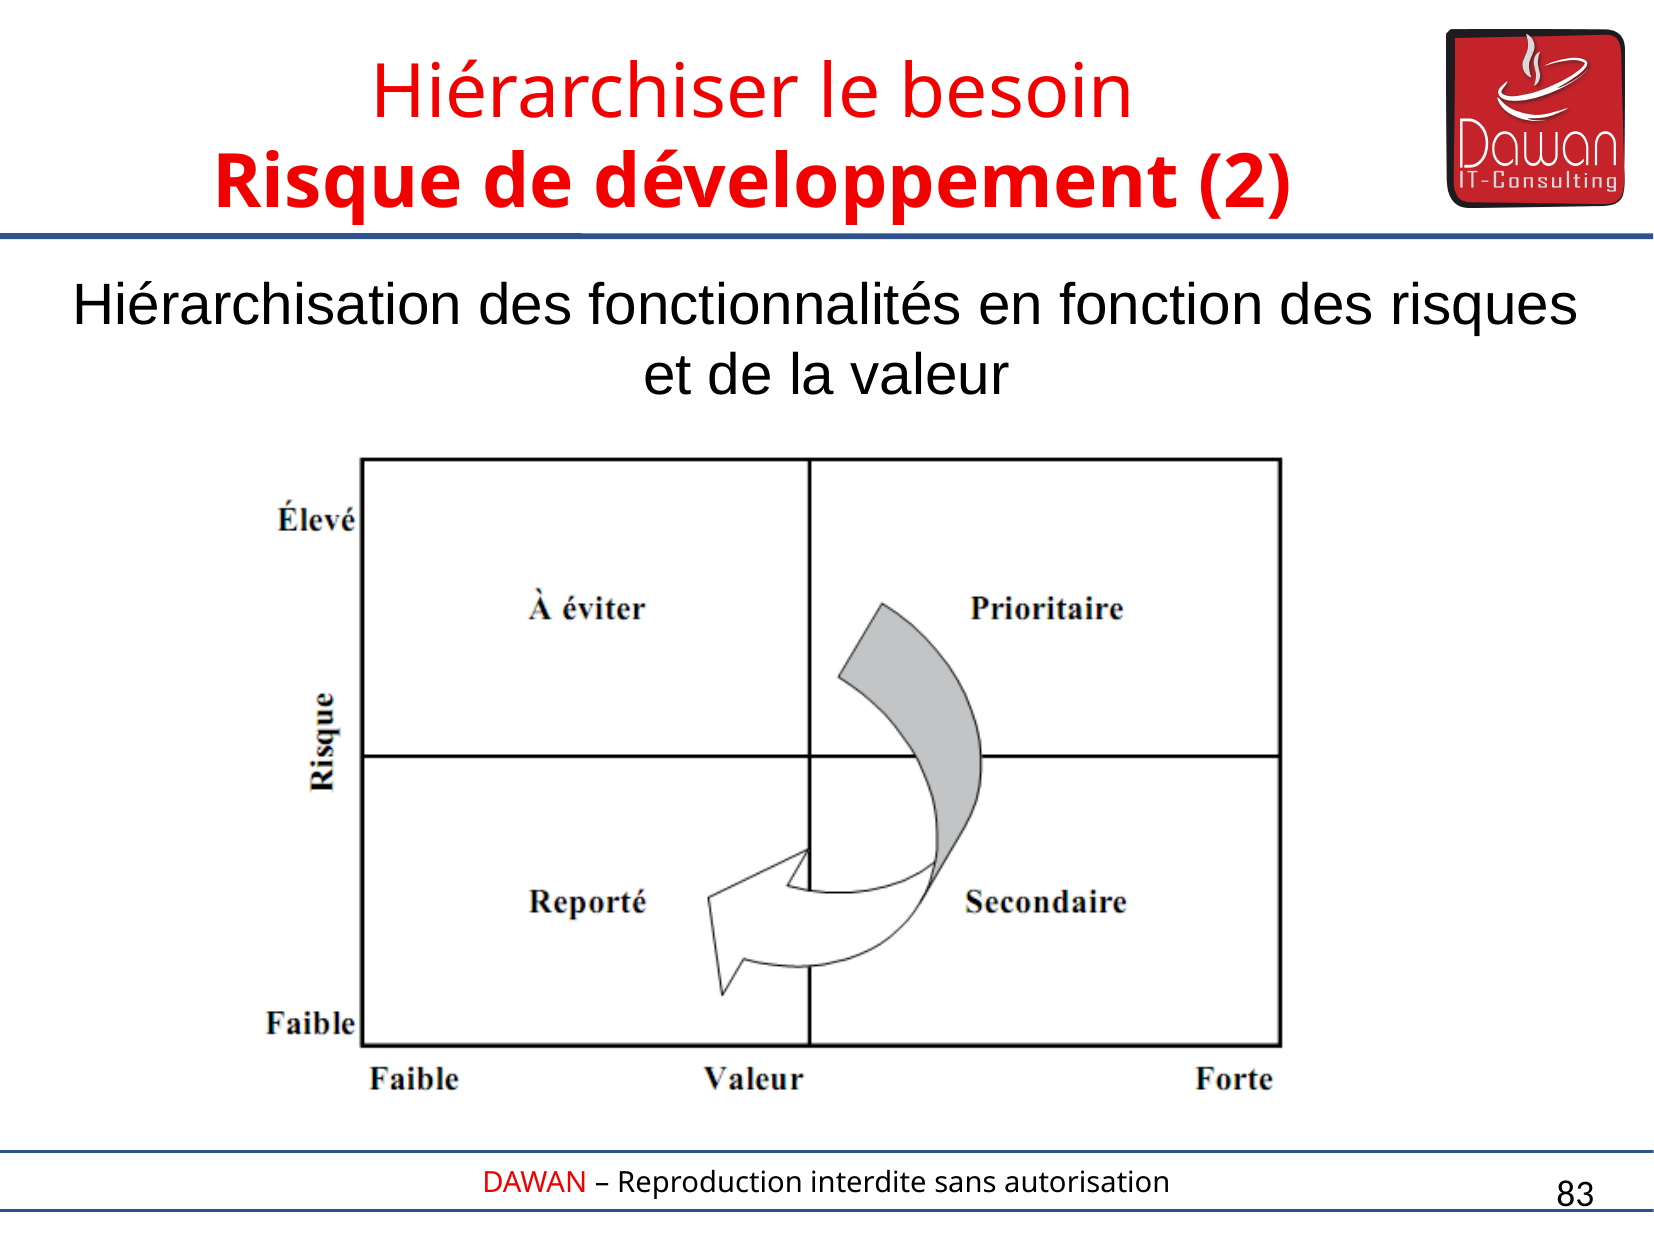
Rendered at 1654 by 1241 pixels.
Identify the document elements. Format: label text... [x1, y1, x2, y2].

picture [261, 439, 1291, 1109]
title Hiérarchiser le besoin Risque de développement (2) [59, 29, 1447, 237]
list Hiérarchisation des fonctionnalités en fonction des risques et de la valeur [59, 265, 1595, 1109]
picture [1447, 29, 1625, 208]
text_box 83 [1535, 1169, 1595, 1233]
